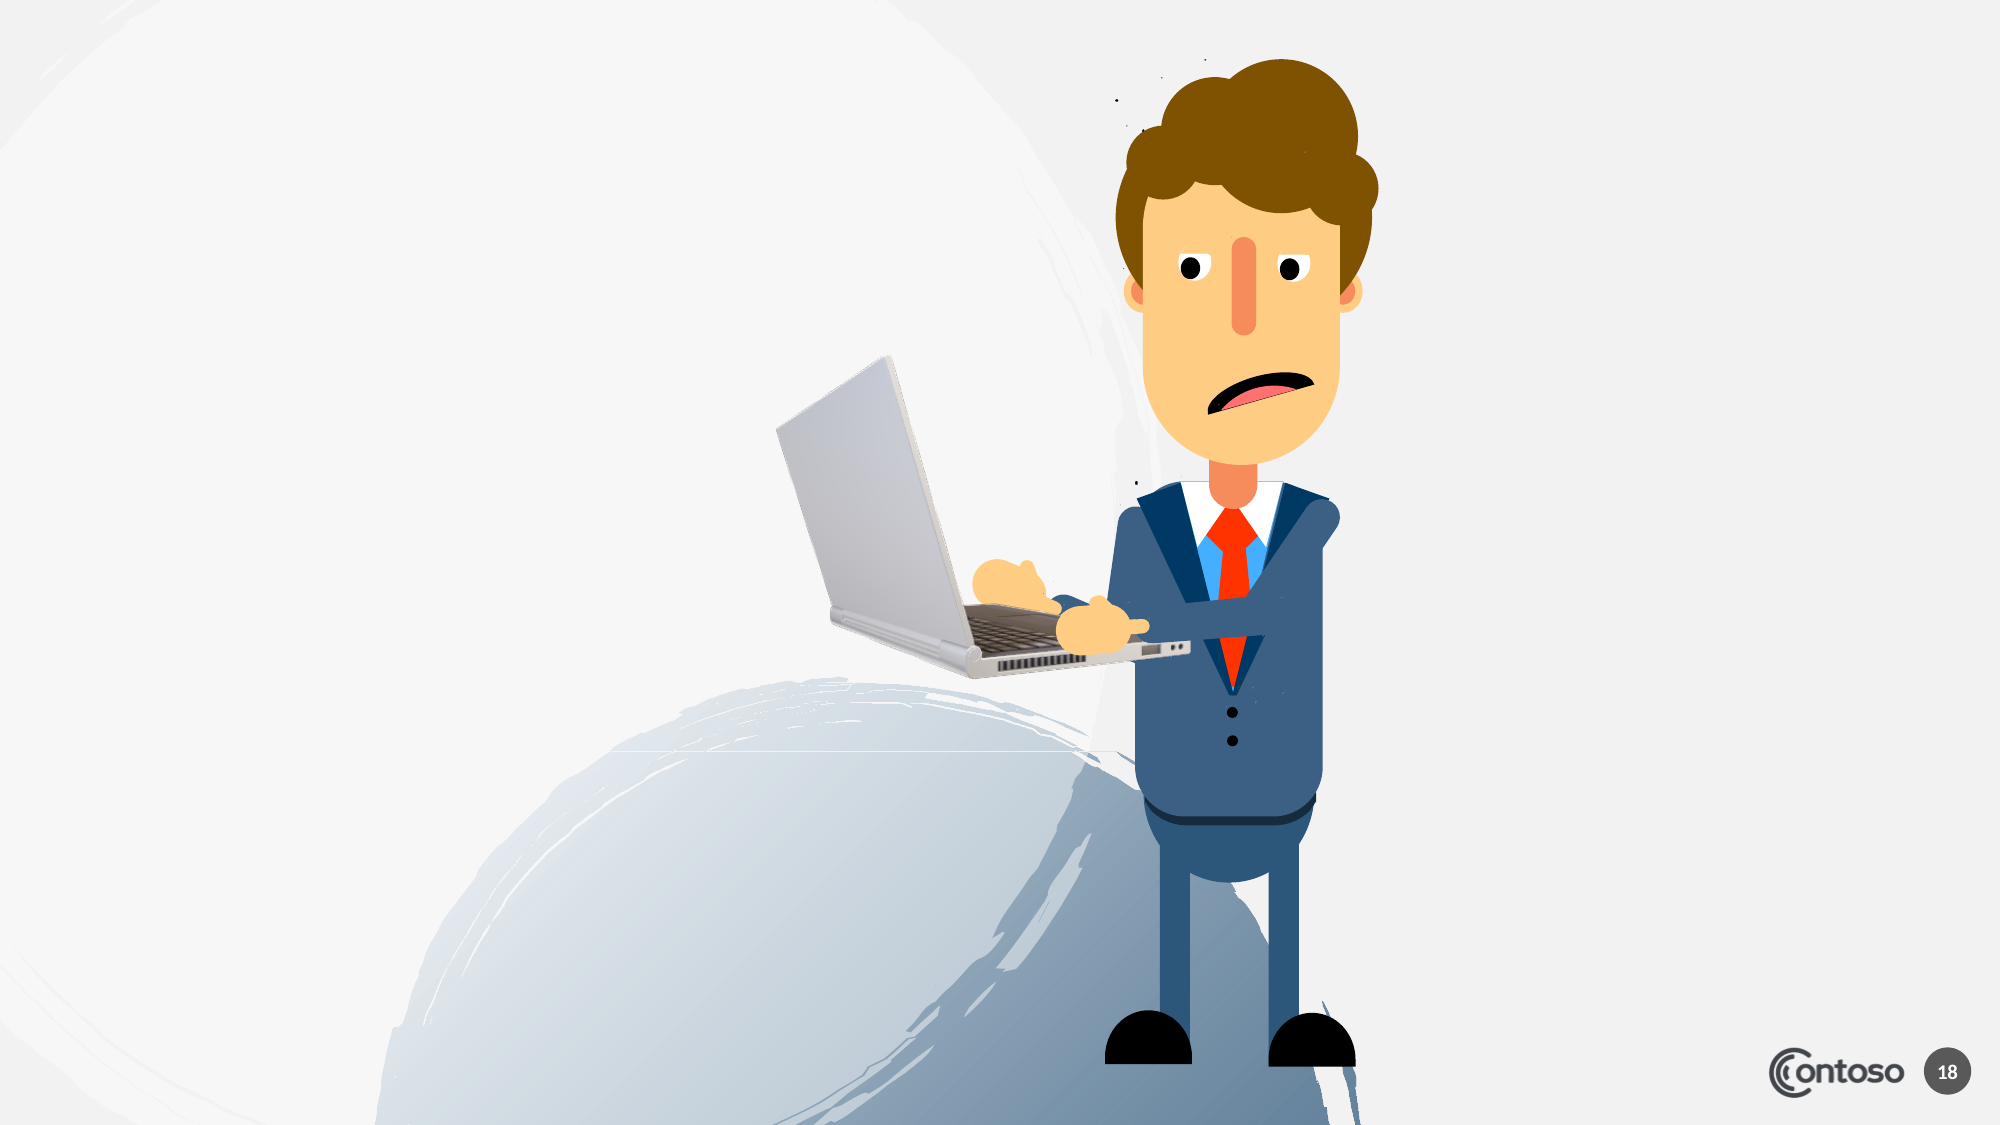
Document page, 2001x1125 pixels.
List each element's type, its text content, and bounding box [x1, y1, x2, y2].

picture [724, 354, 967, 701]
slide_number 18 [1923, 1047, 1972, 1095]
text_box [1138, 503, 1201, 733]
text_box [967, 59, 1379, 1066]
